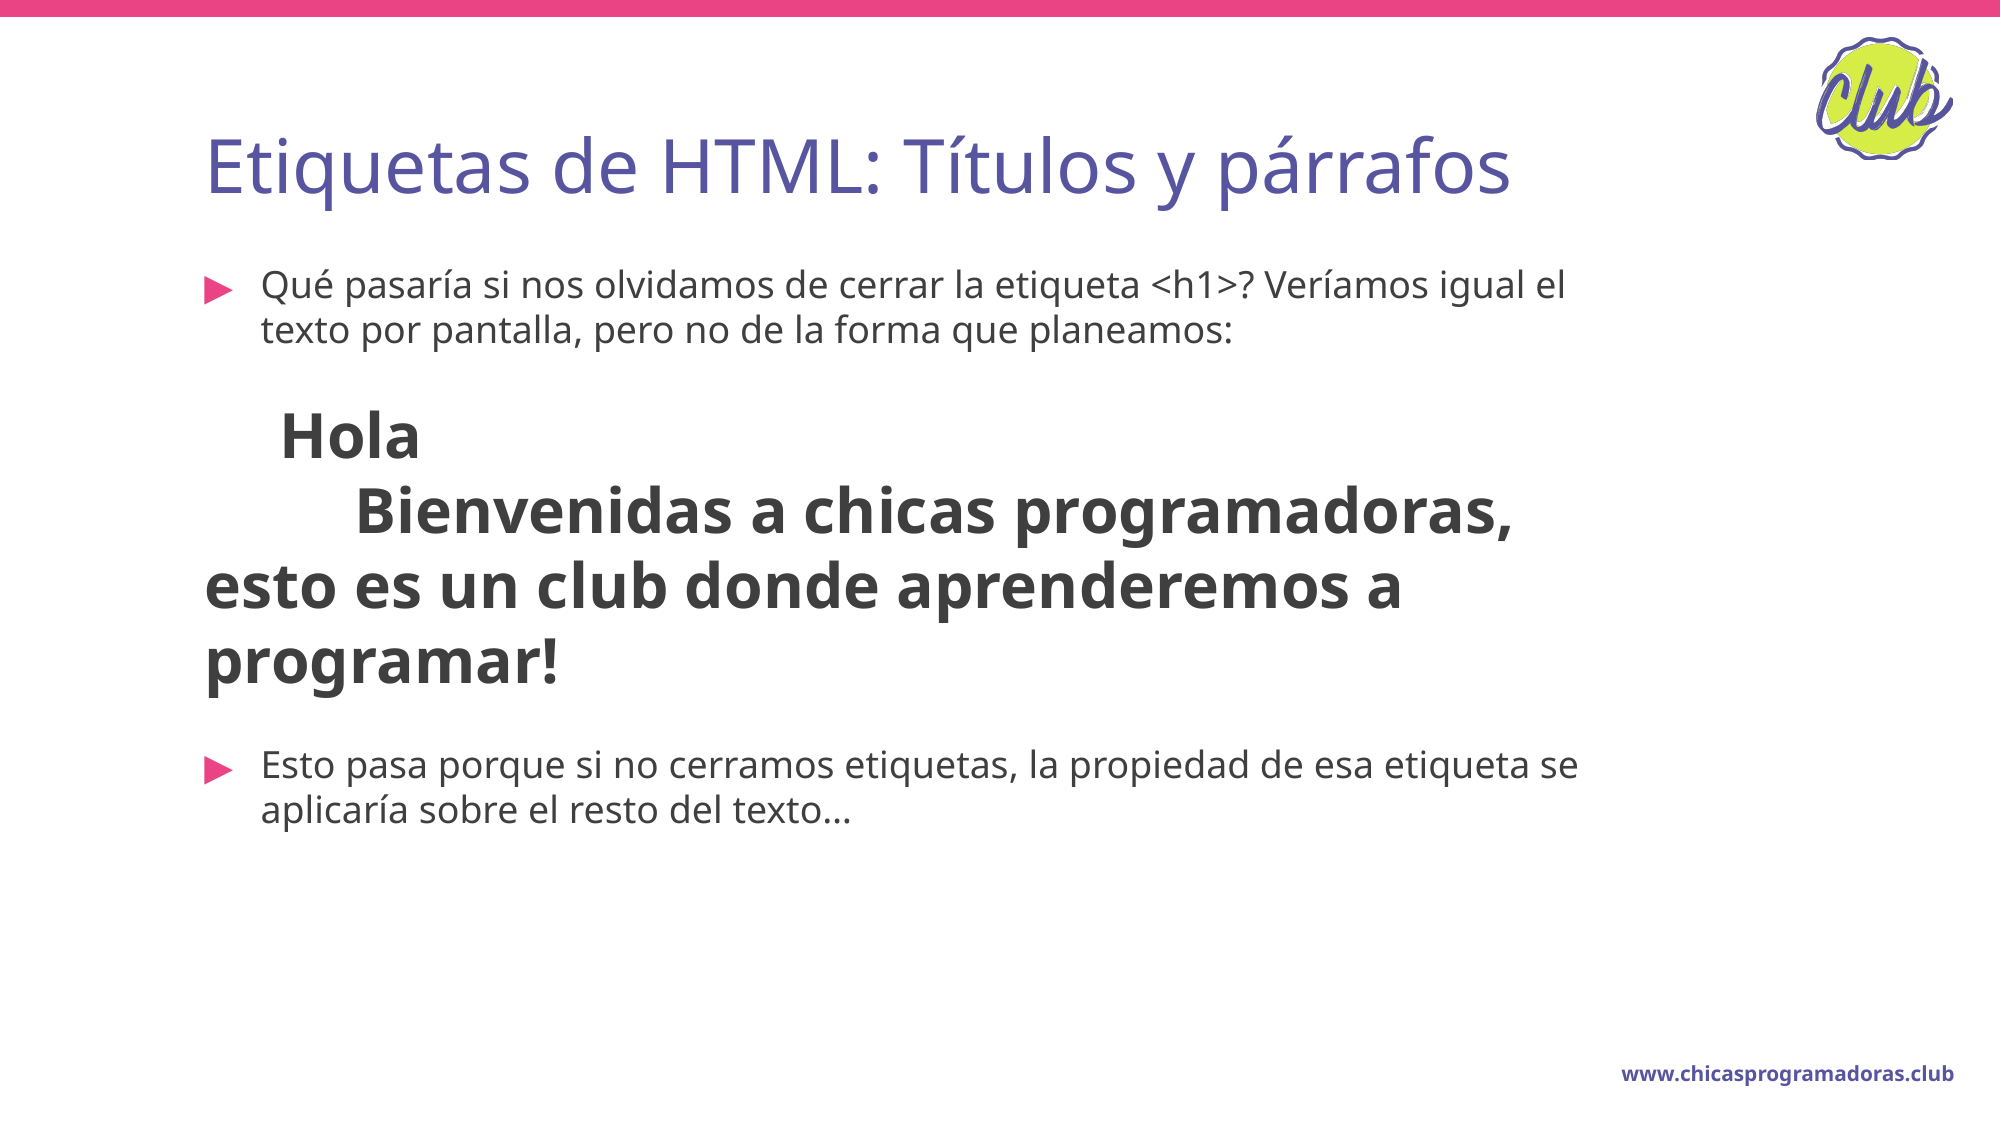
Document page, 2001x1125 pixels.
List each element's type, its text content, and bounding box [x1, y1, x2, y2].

footer www.chicasprogramadoras.club [1336, 1048, 1970, 1099]
list Qué pasaría si nos olvidamos de cerrar la etiqueta <h1>? Veríamos igual el texto por pantalla, pero no de la forma que planeamos: Hola Bienvenidas a chicas programadoras, esto es un club donde aprenderemos a programar! Esto pasa porque si no cerramos etiquetas, la propiedad de esa etiqueta se aplicaría sobre el resto del texto… [189, 253, 1638, 876]
title Etiquetas de HTML: Títulos y párrafos [189, 105, 1627, 222]
picture [1816, 37, 1953, 160]
